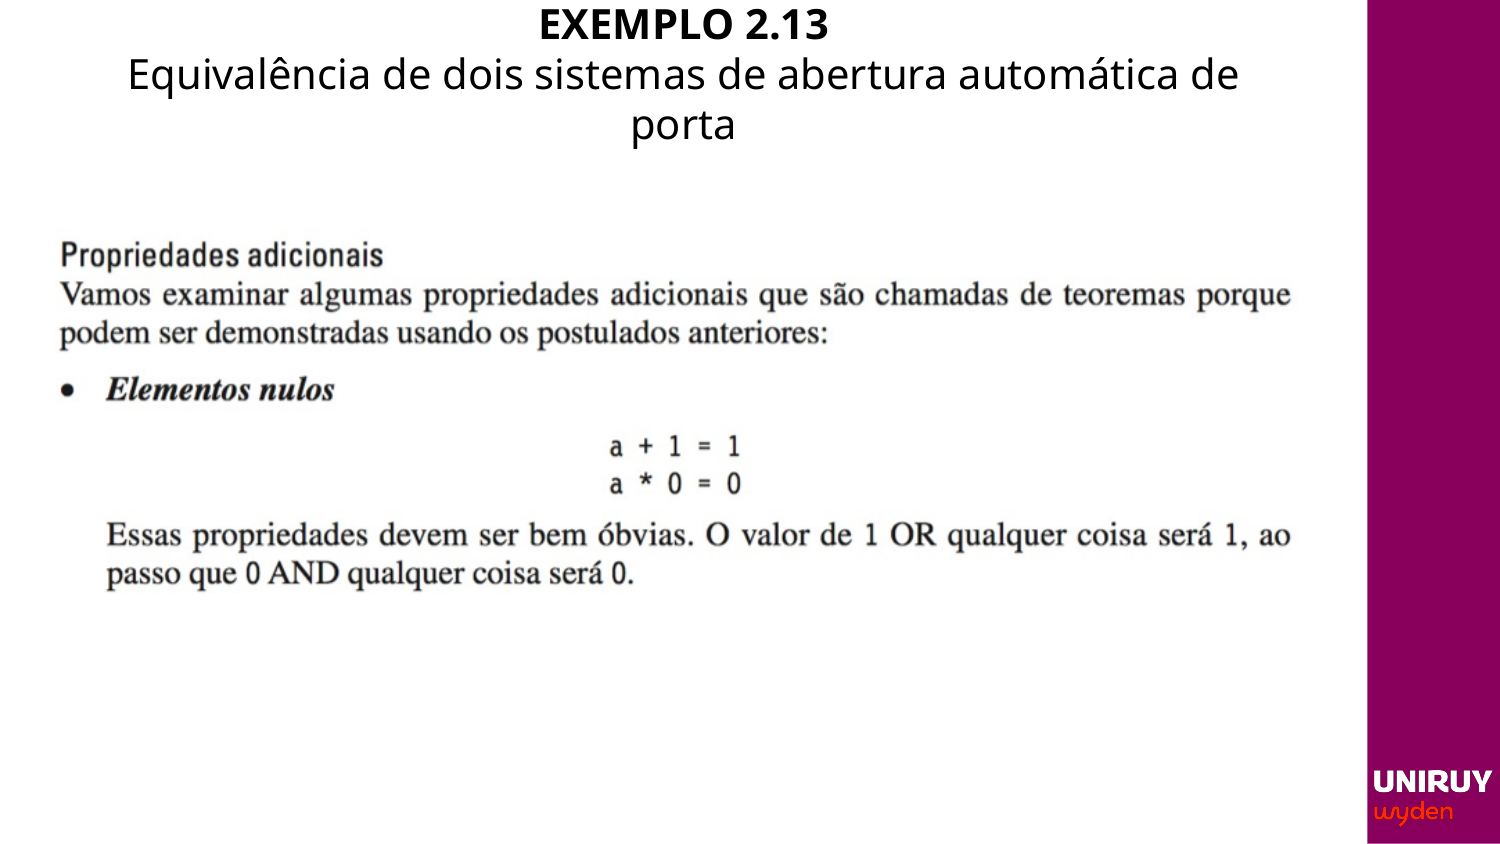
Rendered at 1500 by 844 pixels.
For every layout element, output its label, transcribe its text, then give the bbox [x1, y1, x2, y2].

title EXEMPLO 2.13 Equivalência de dois sistemas de abertura automática de porta [63, 2, 1304, 144]
picture [1374, 770, 1493, 827]
picture [45, 226, 1322, 618]
